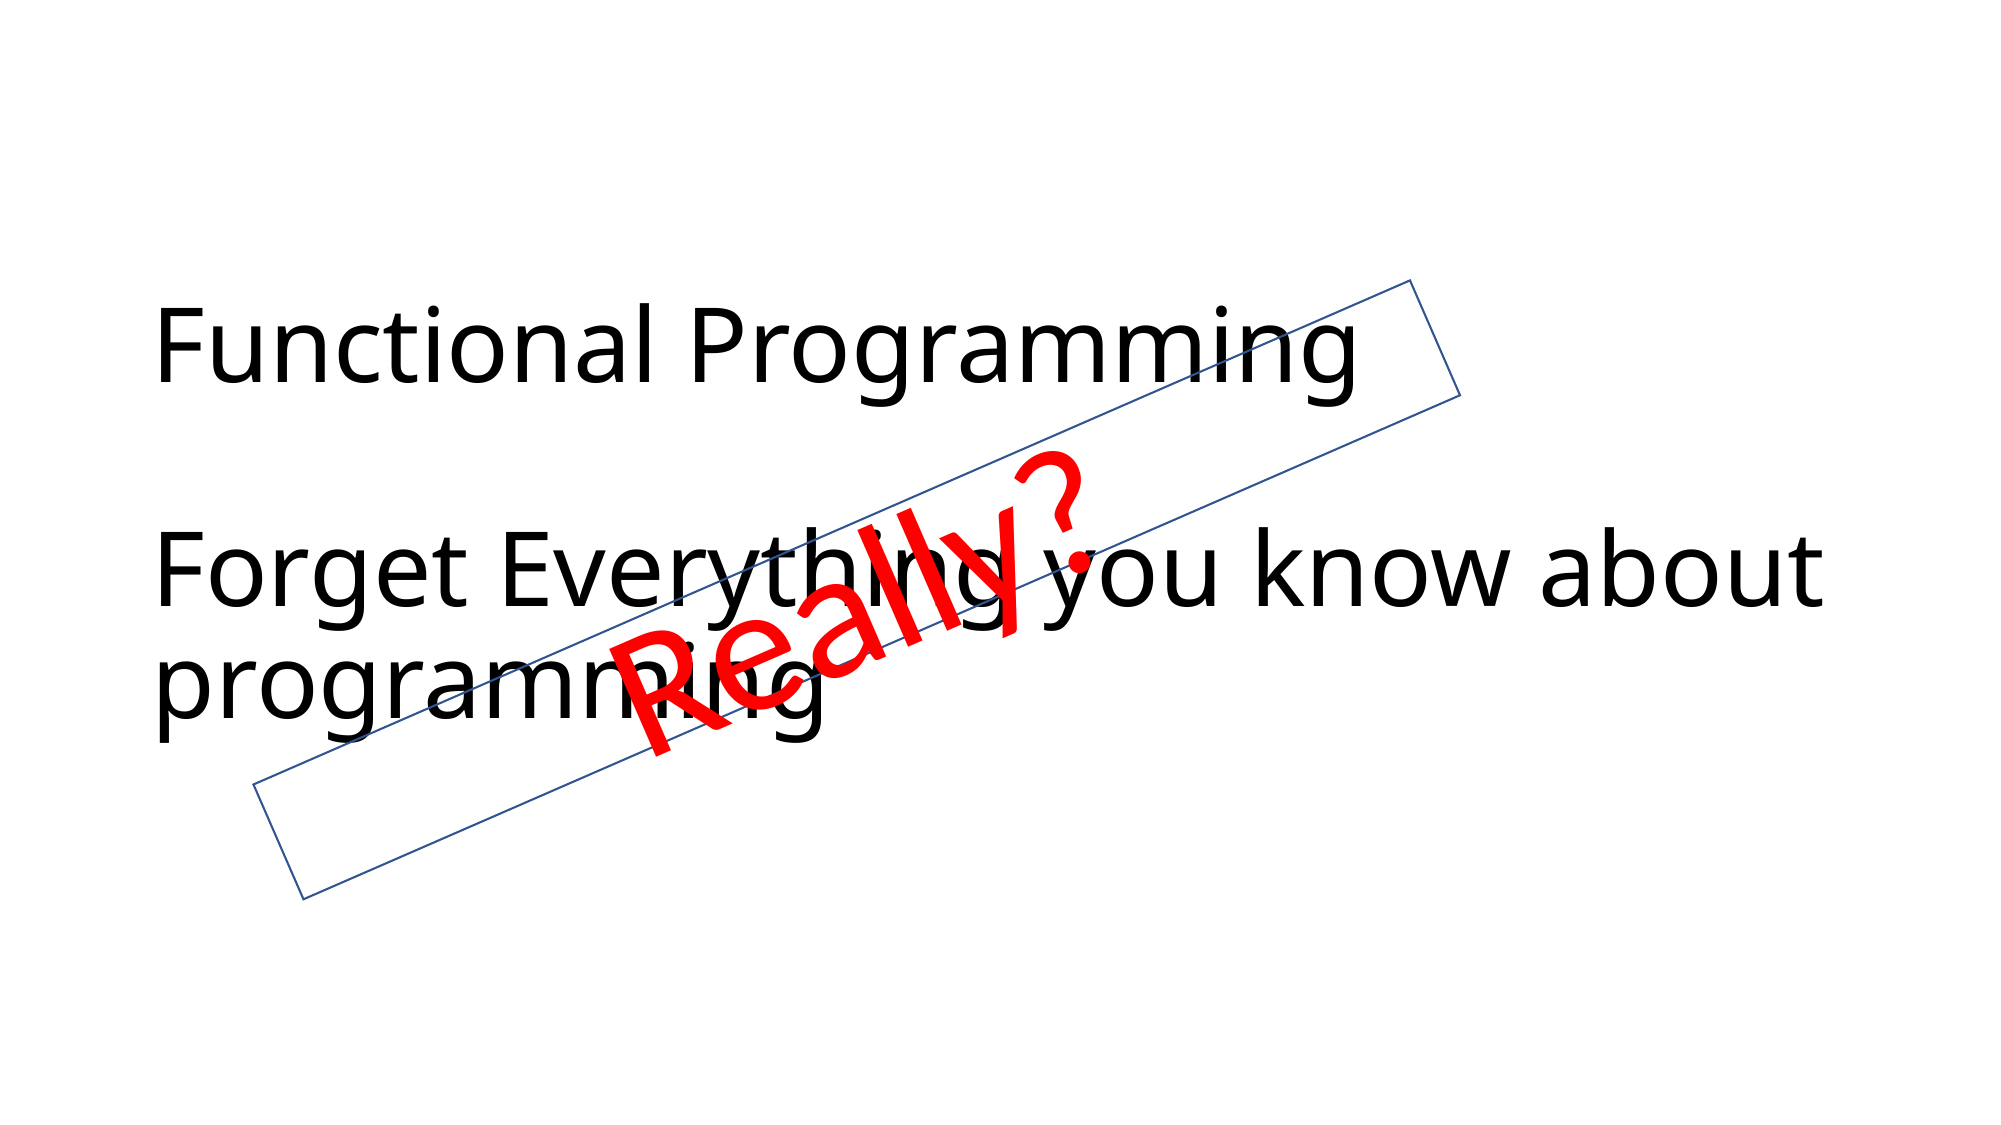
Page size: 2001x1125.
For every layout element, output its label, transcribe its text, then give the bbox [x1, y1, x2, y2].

title Functional Programming Forget Everything you know about programming [136, 280, 1406, 749]
text_box Really? [252, 279, 1462, 901]
title Functional Programming Forget Everything you know about programming [654, 280, 1862, 749]
